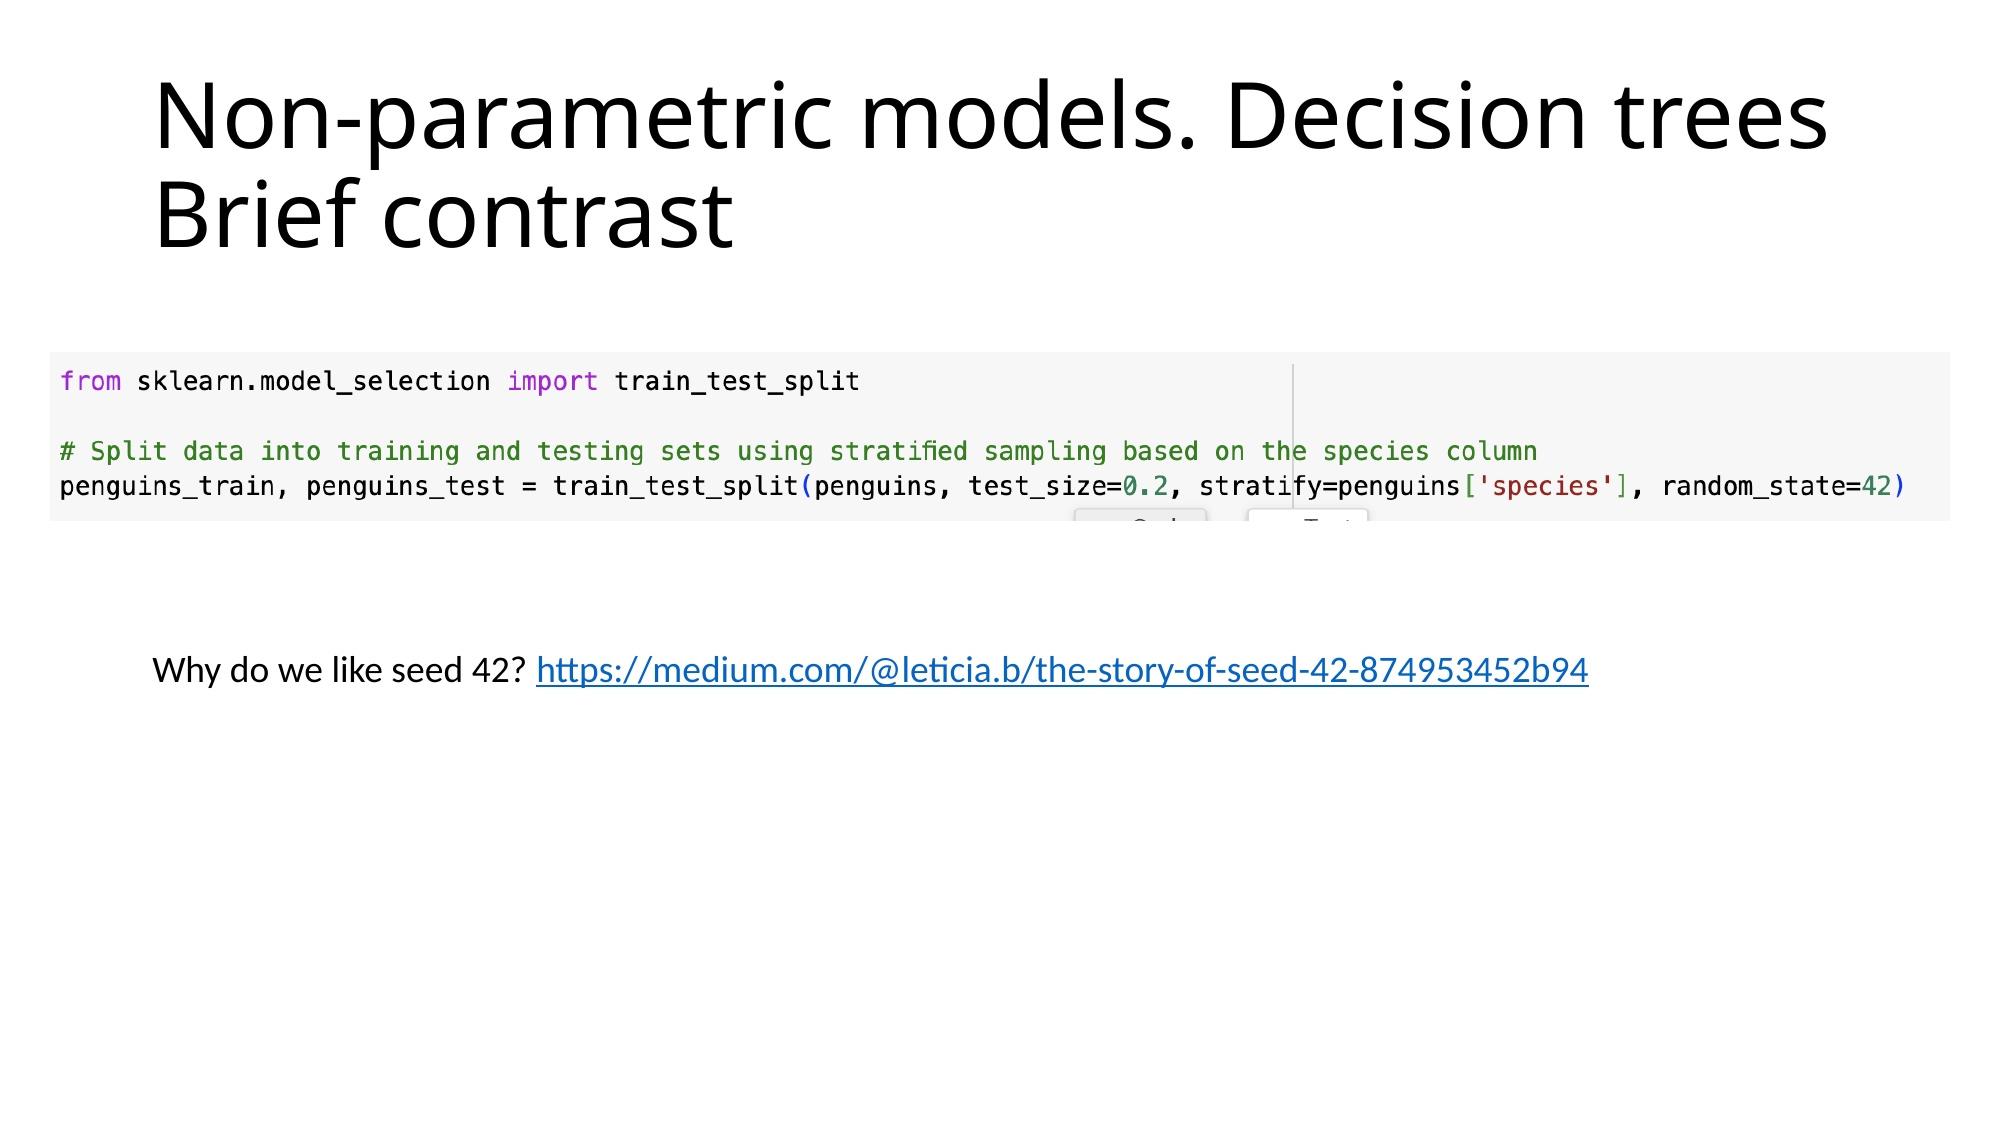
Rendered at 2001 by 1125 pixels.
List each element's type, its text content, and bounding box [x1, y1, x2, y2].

picture [50, 352, 1950, 521]
title Non-parametric models. Decision trees Brief contrast [137, 59, 1863, 278]
text_box Why do we like seed 42? https://medium.com/@leticia.b/the-story-of-seed-42-874953452b94 [137, 637, 1669, 698]
